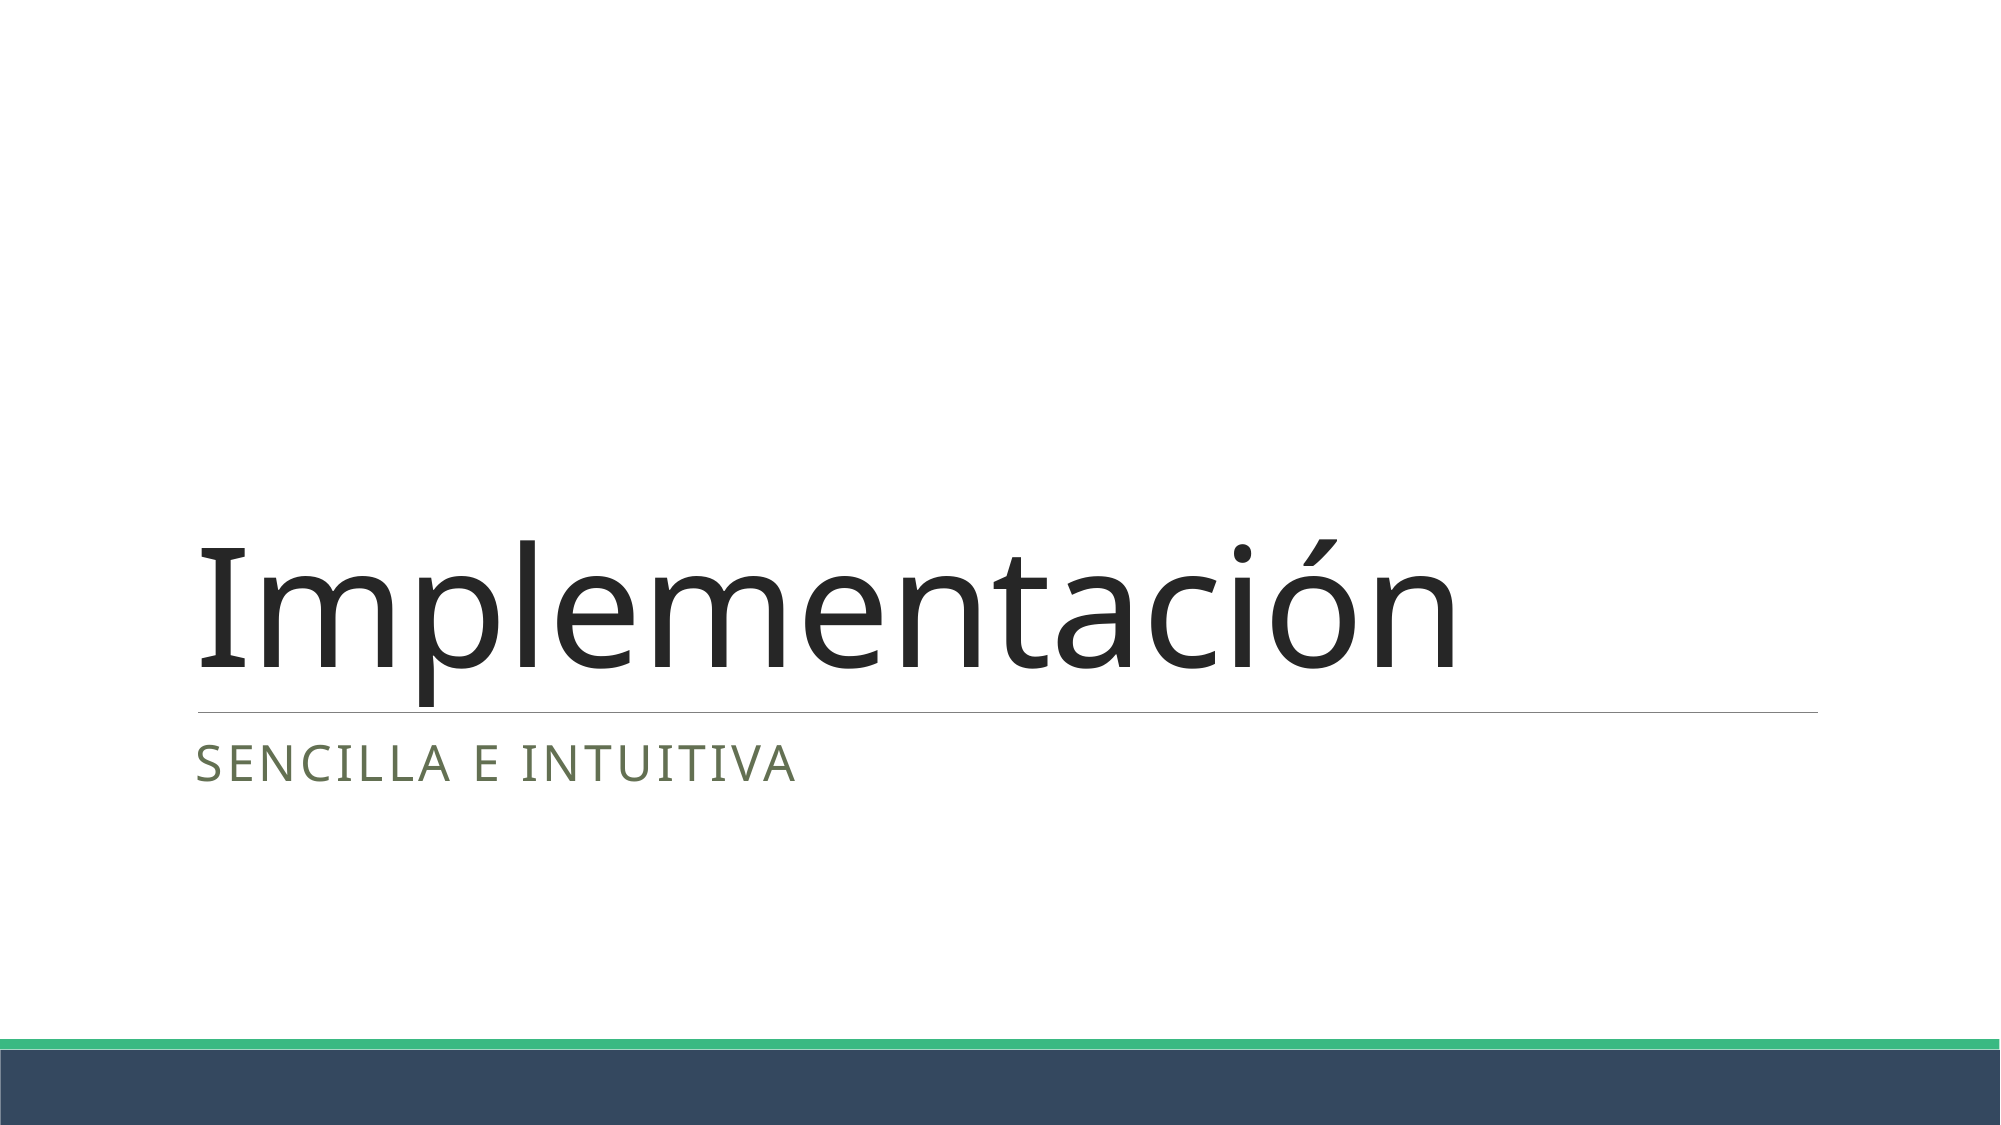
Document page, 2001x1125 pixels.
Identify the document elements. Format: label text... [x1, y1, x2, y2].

subtitle Sencilla e intuitiva [180, 730, 1831, 919]
title Implementación [180, 124, 1830, 710]
